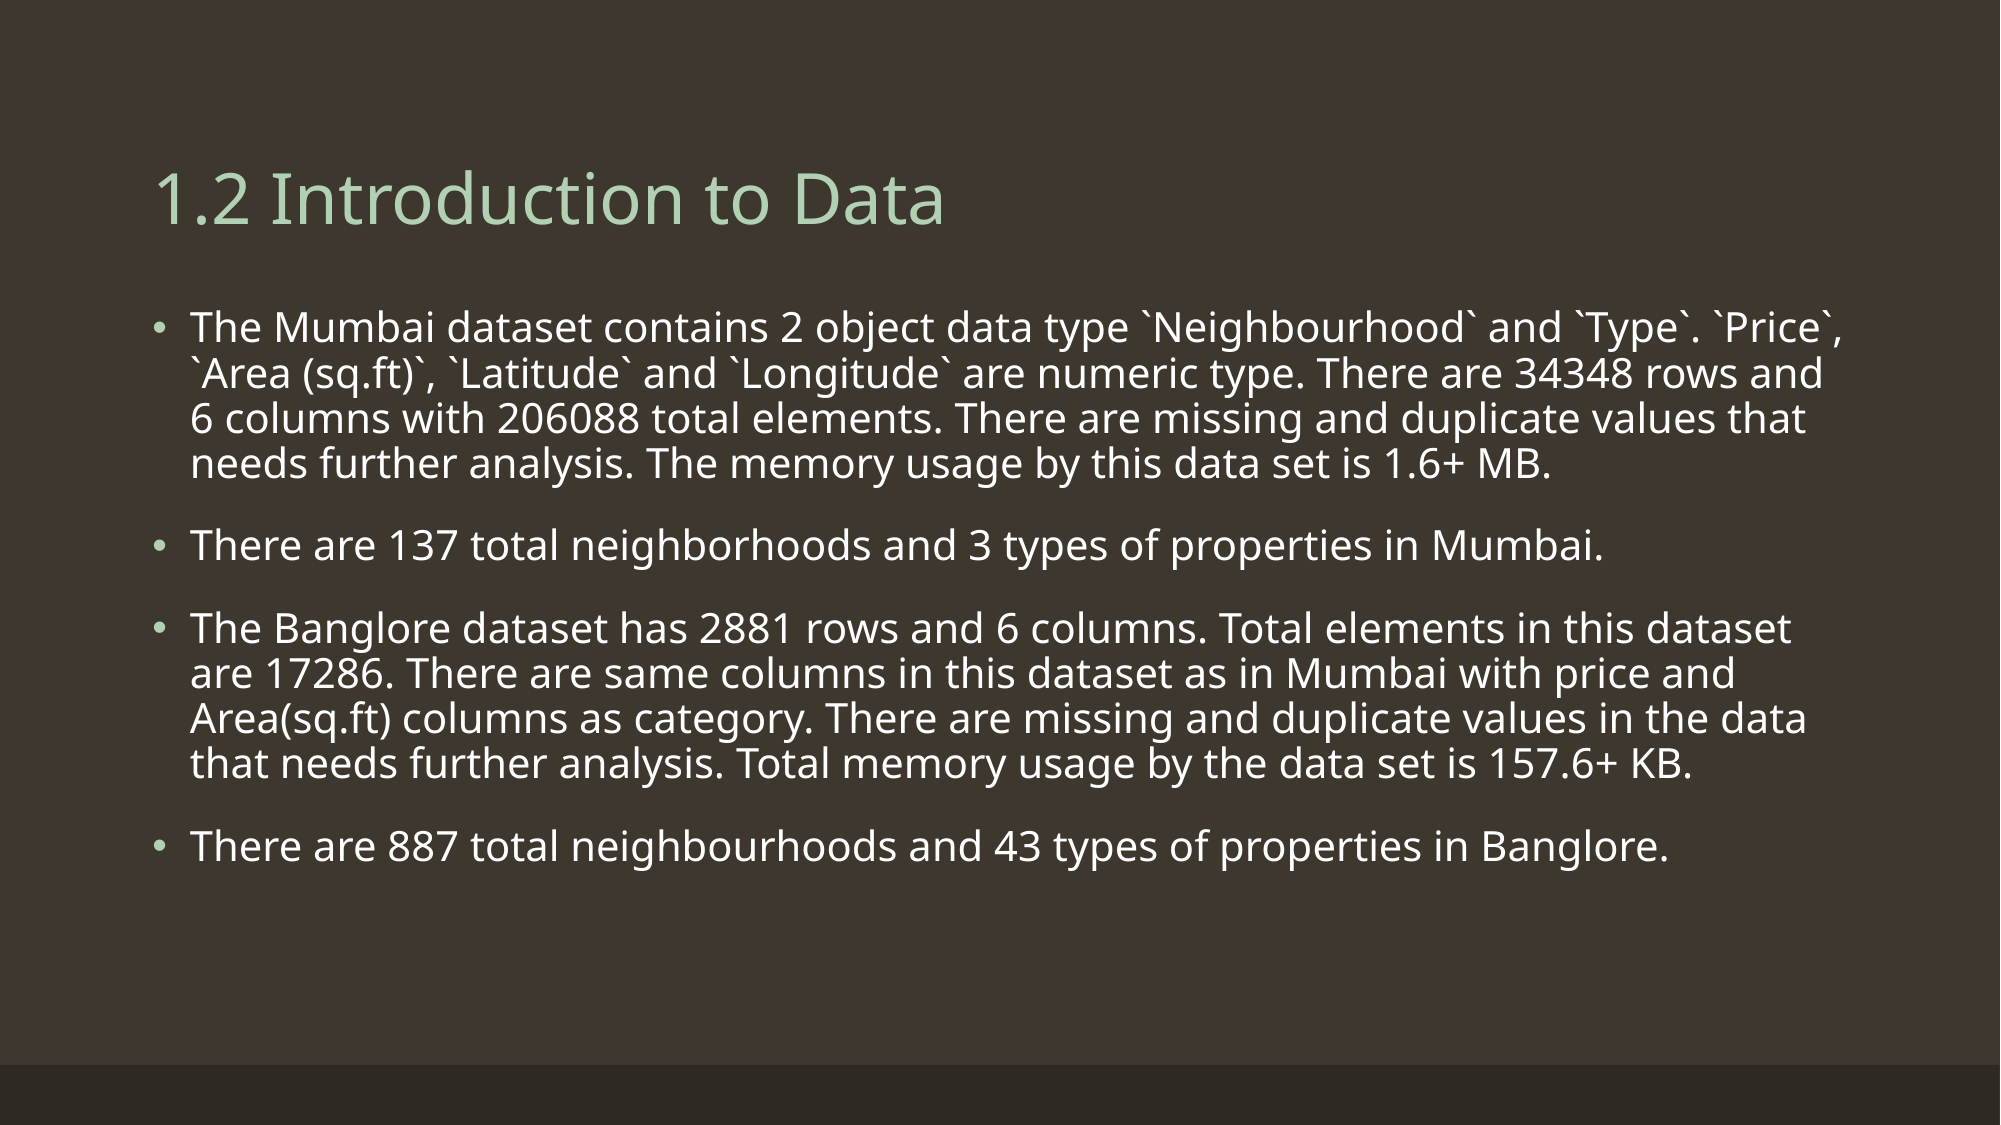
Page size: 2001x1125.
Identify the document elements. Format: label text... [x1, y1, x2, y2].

list The Mumbai dataset contains 2 object data type `Neighbourhood` and `Type`. `Price`, `Area (sq.ft)`, `Latitude` and `Longitude` are numeric type. There are 34348 rows and 6 columns with 206088 total elements. There are missing and duplicate values that needs further analysis. The memory usage by this data set is 1.6+ MB. There are 137 total neighborhoods and 3 types of properties in Mumbai. The Banglore dataset has 2881 rows and 6 columns. Total elements in this dataset are 17286. There are same columns in this dataset as in Mumbai with price and Area(sq.ft) columns as category. There are missing and duplicate values in the data that needs further analysis. Total memory usage by the data set is 157.6+ KB. There are 887 total neighbourhoods and 43 types of properties in Banglore. [137, 299, 1863, 1014]
title 1.2 Introduction to Data [137, 59, 1863, 248]
